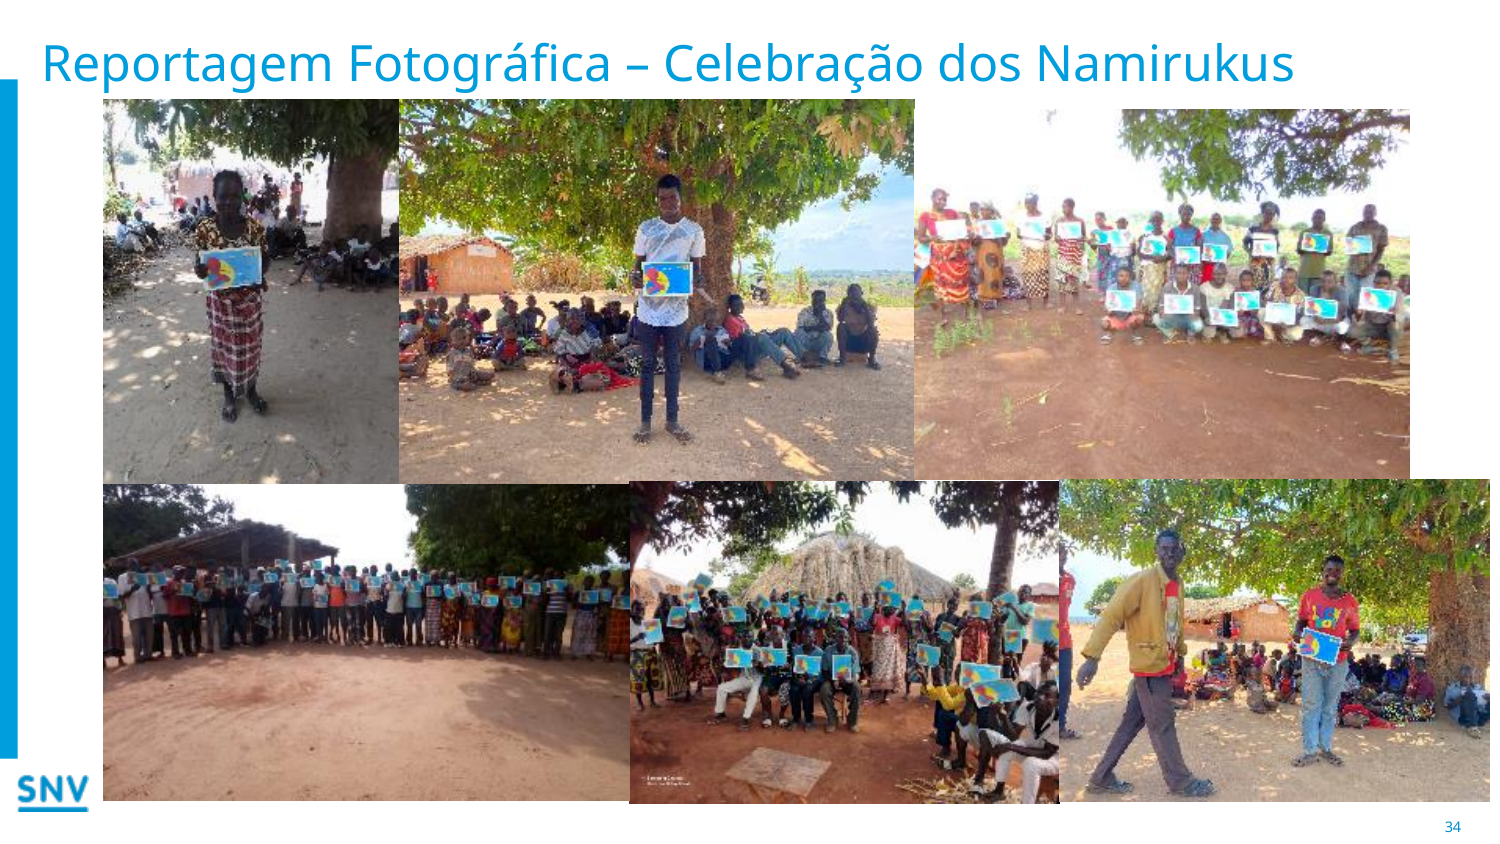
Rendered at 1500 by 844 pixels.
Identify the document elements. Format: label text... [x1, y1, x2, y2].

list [399, 99, 915, 484]
slide_number 34 [1430, 810, 1500, 844]
picture [103, 99, 1490, 804]
picture [17, 774, 89, 812]
title Reportagem Fotográfica – Celebração dos Namirukus [41, 30, 1384, 91]
